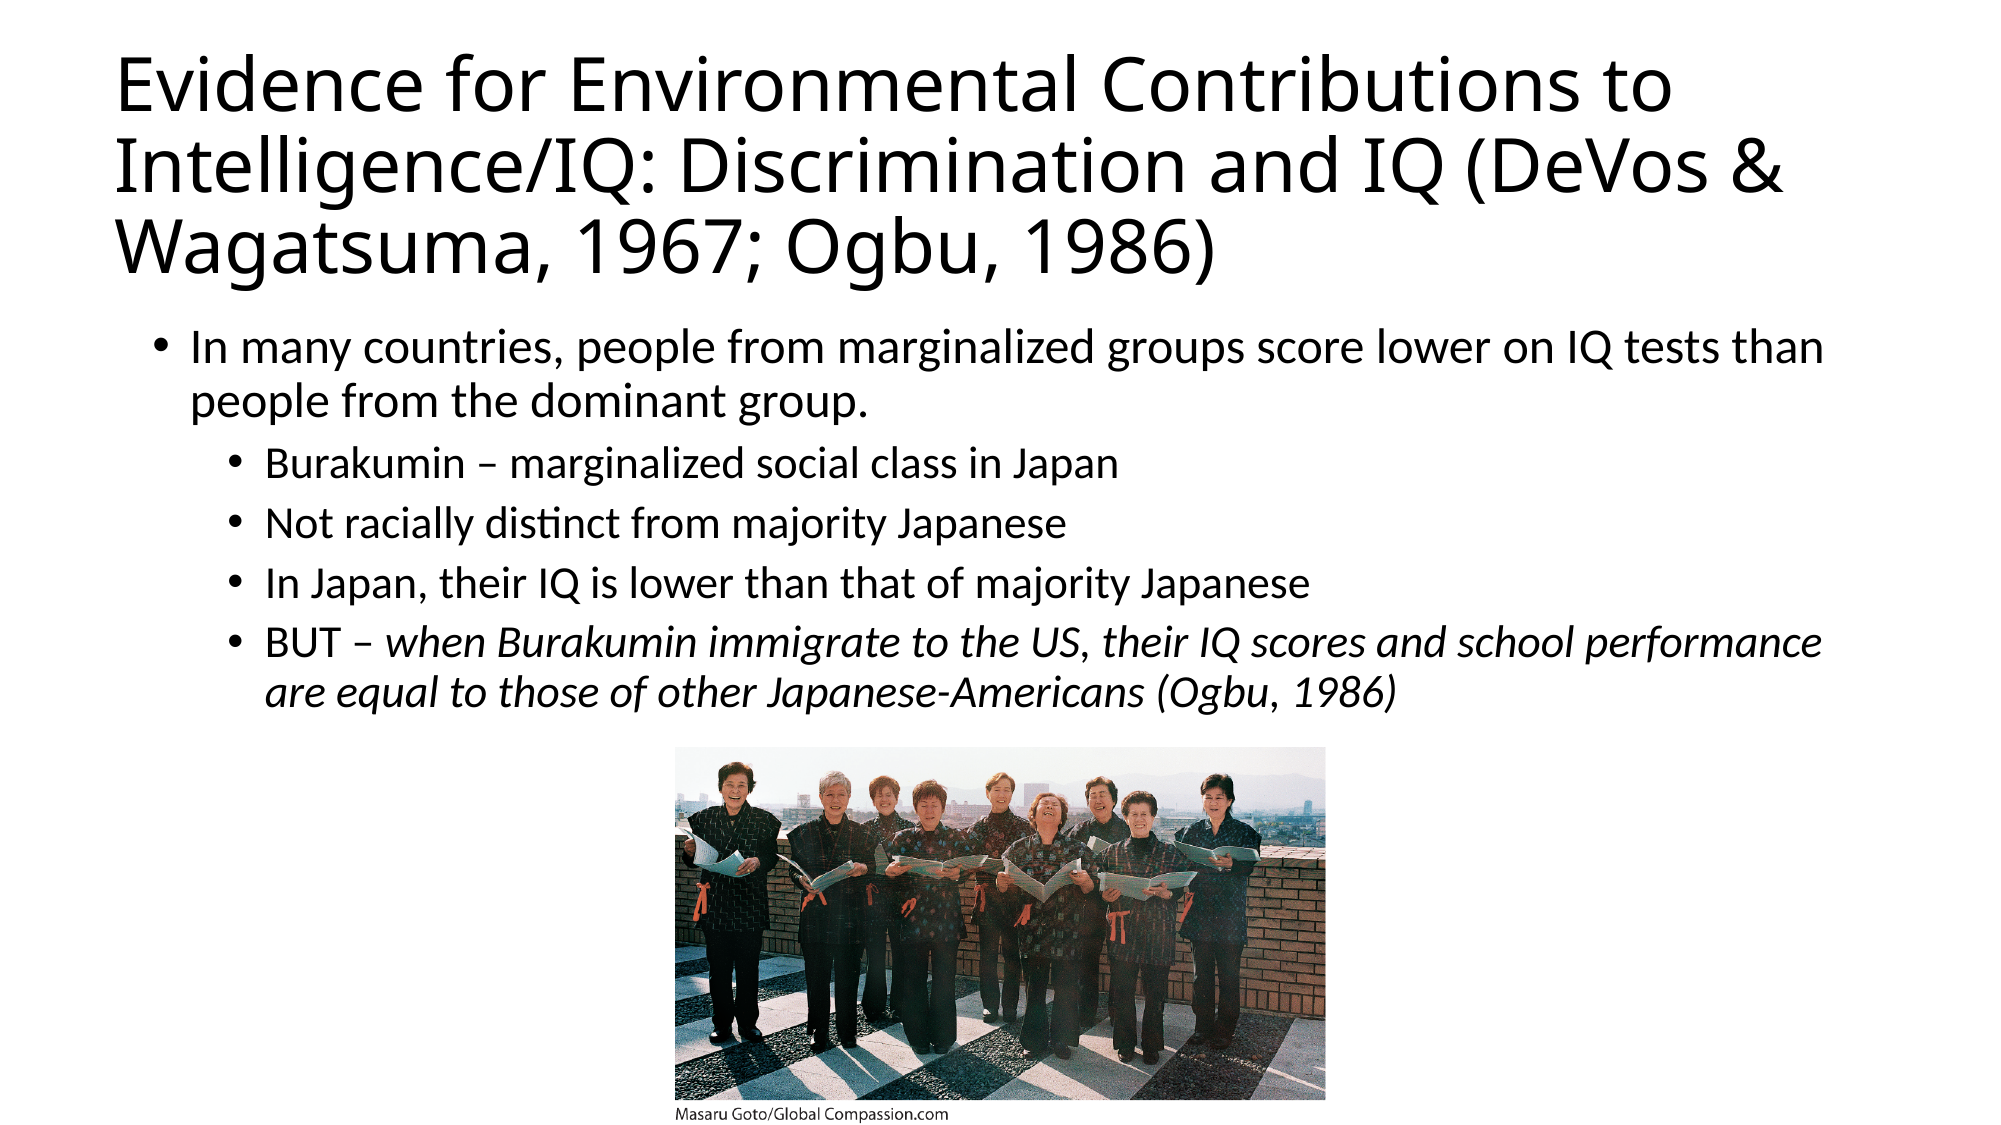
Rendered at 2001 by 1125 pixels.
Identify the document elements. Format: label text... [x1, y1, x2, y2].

list In many countries, people from marginalized groups score lower on IQ tests than people from the dominant group. Burakumin – marginalized social class in Japan Not racially distinct from majority Japanese In Japan, their IQ is lower than that of majority Japanese BUT – when Burakumin immigrate to the US, their IQ scores and school performance are equal to those of other Japanese-Americans (Ogbu, 1986) [137, 313, 1863, 1027]
picture [673, 745, 1327, 1125]
title Evidence for Environmental Contributions to Intelligence/IQ: Discrimination and IQ (DeVos & Wagatsuma, 1967; Ogbu, 1986) [99, 59, 1960, 278]
